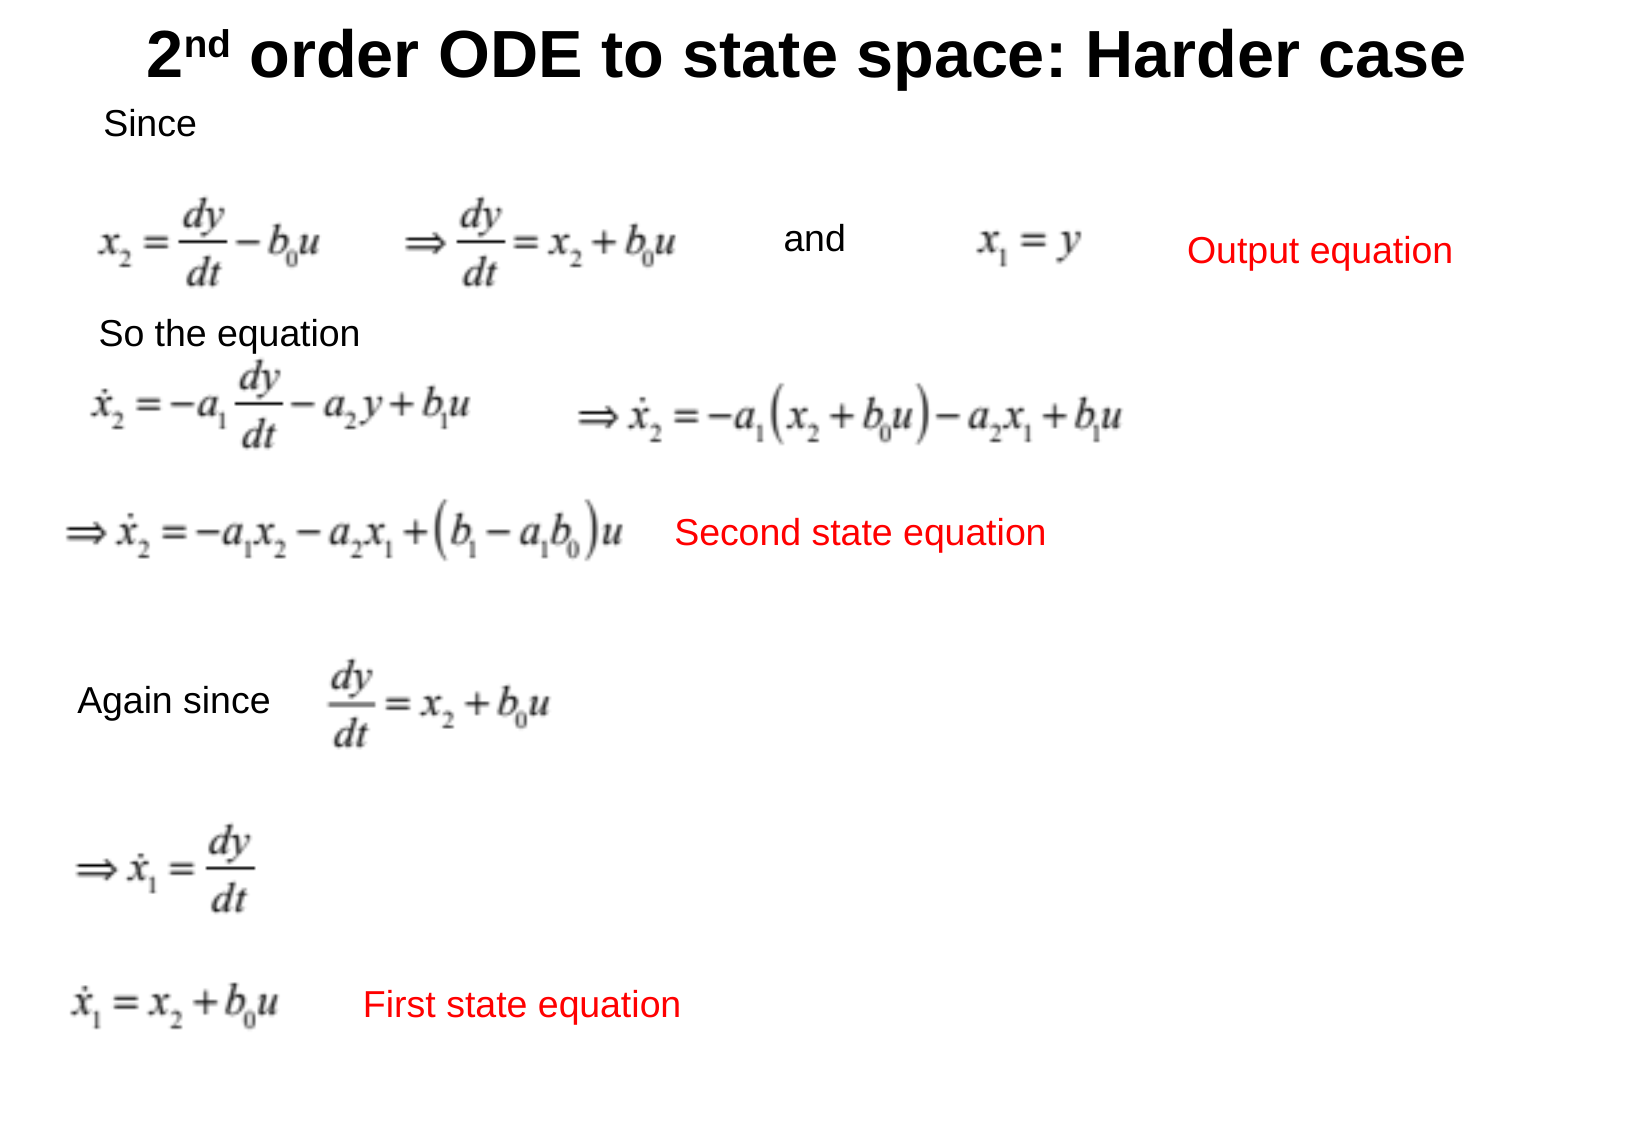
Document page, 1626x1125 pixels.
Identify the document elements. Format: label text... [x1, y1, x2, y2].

text_box Again since [62, 668, 316, 728]
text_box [93, 180, 323, 294]
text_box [321, 641, 555, 756]
text_box So the equation [83, 301, 746, 361]
text_box and [768, 207, 932, 267]
text_box 2nd order ODE to state space: Harder case [62, 1, 1553, 100]
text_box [573, 376, 1127, 450]
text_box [65, 967, 281, 1033]
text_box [400, 180, 679, 294]
text_box Since [88, 91, 251, 152]
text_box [86, 342, 474, 456]
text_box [62, 492, 626, 565]
text_box Second state equation [659, 500, 1062, 560]
text_box Output equation [1172, 218, 1469, 279]
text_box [71, 806, 259, 921]
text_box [972, 204, 1085, 271]
text_box First state equation [347, 972, 697, 1033]
